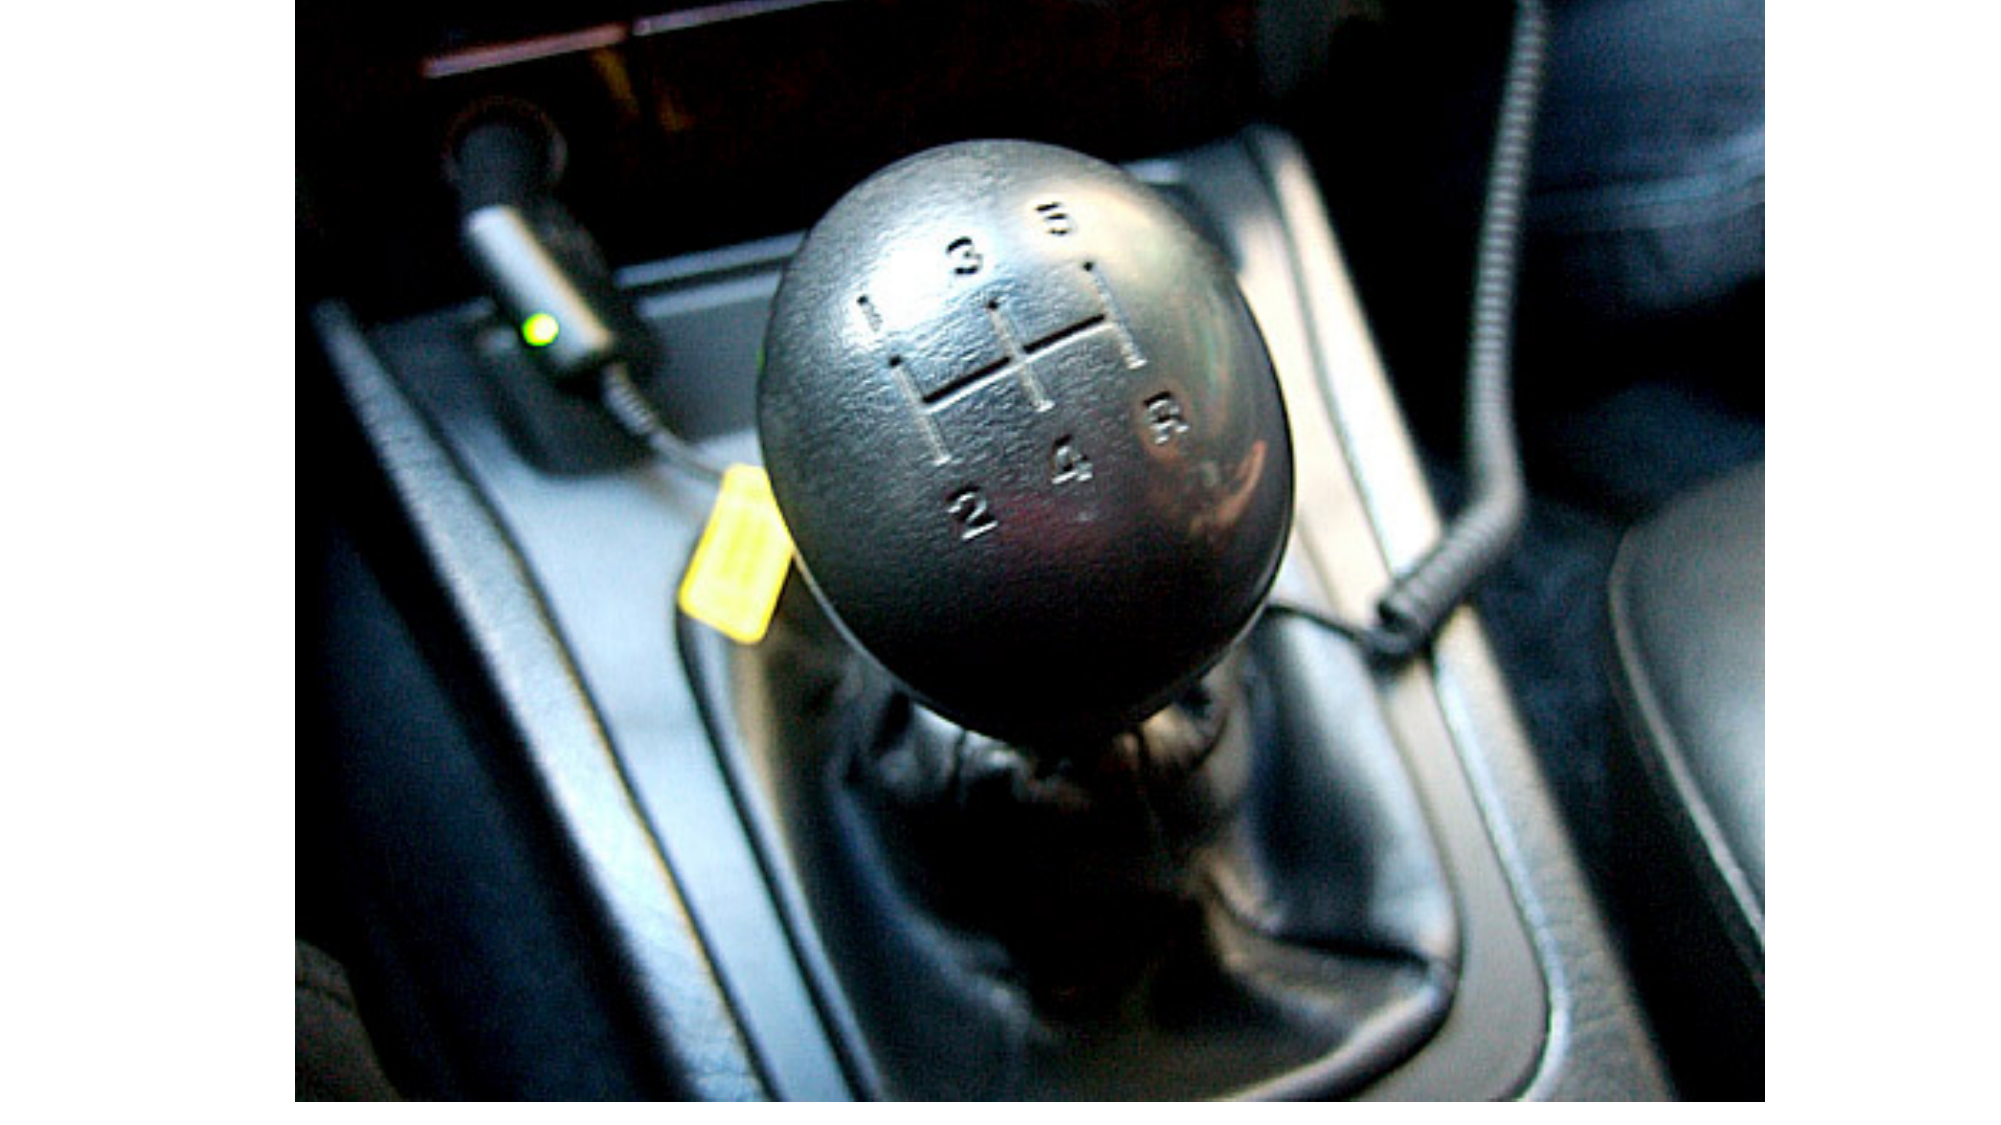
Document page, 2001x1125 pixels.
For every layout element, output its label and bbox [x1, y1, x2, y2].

picture [295, 0, 1765, 1102]
